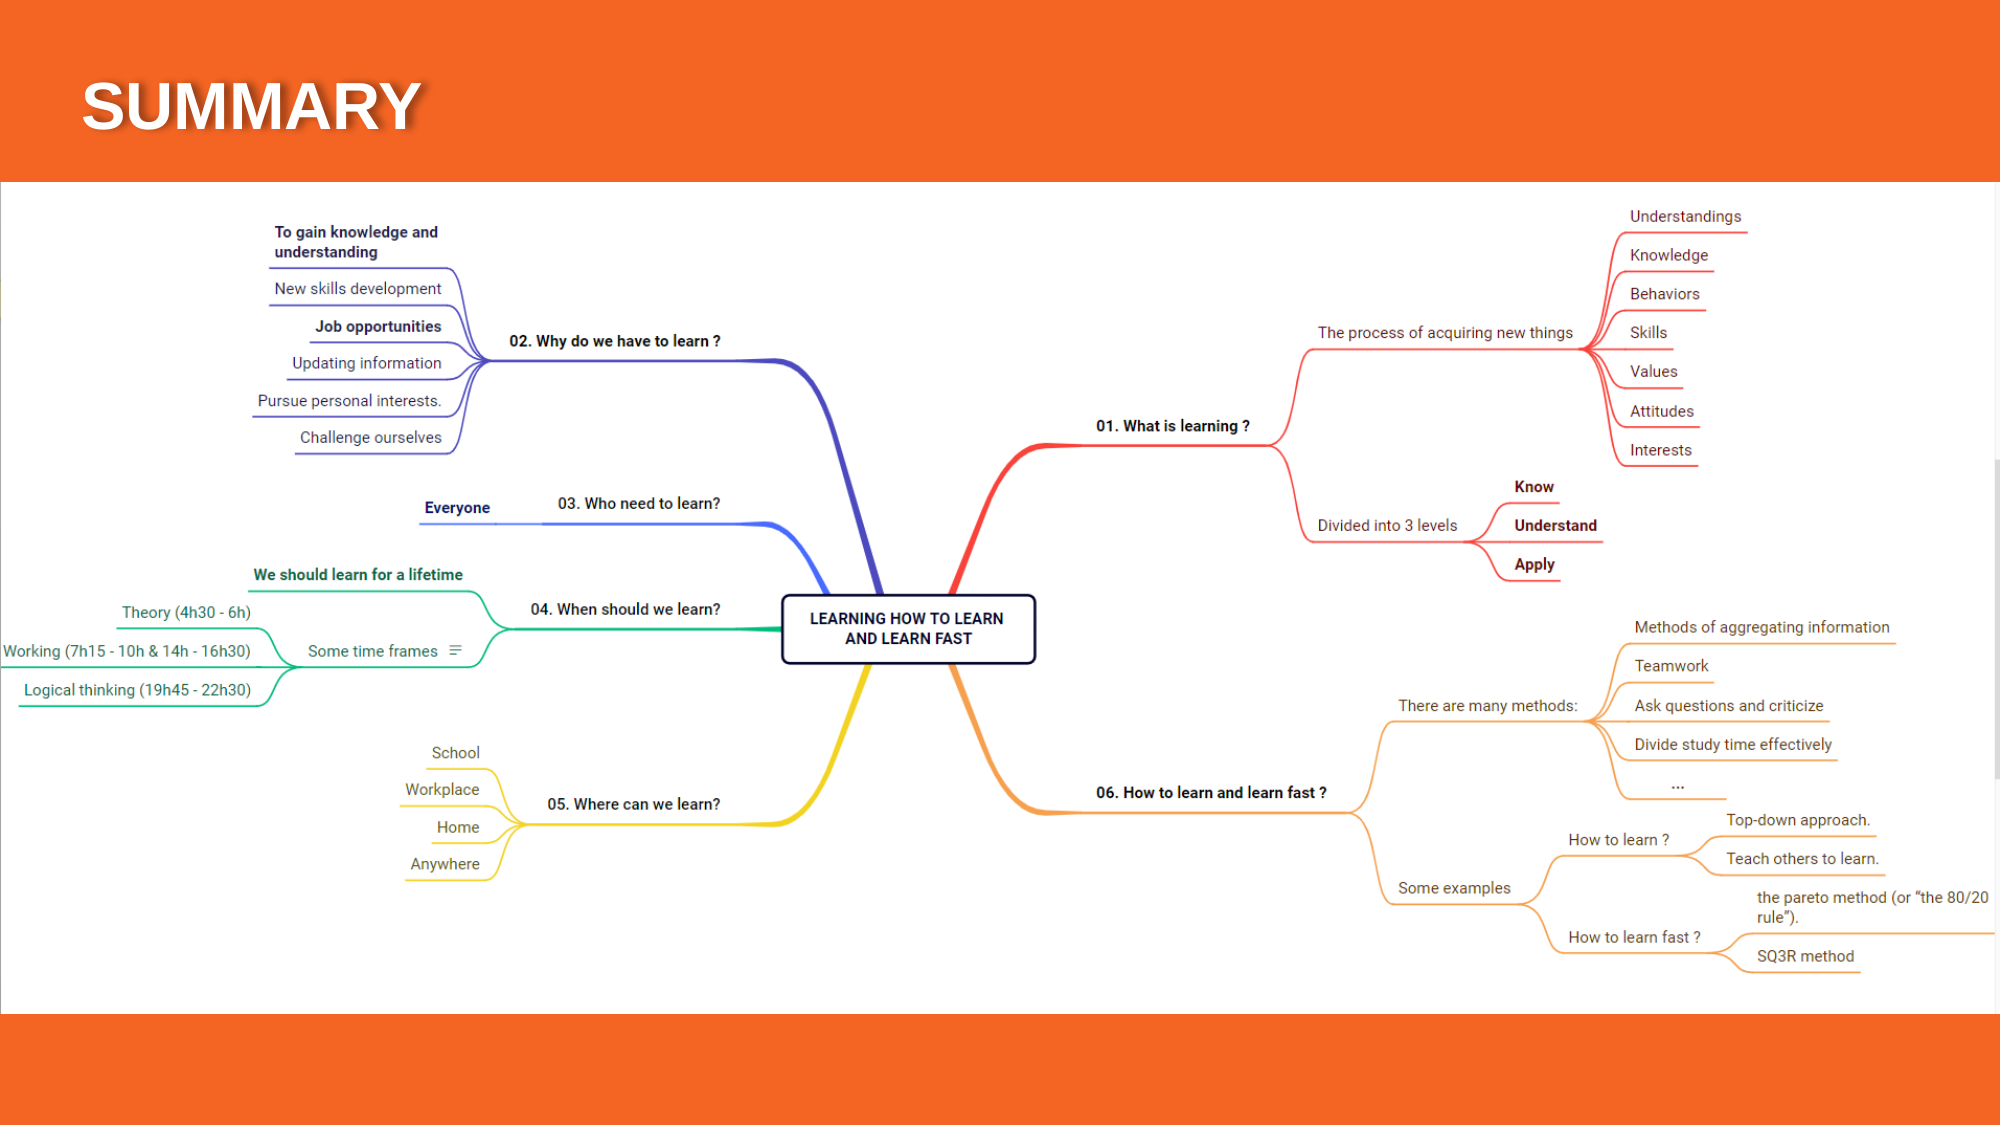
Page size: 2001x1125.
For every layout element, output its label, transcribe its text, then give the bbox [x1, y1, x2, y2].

title SUMMARY [66, 56, 444, 151]
picture [0, 182, 2000, 1014]
